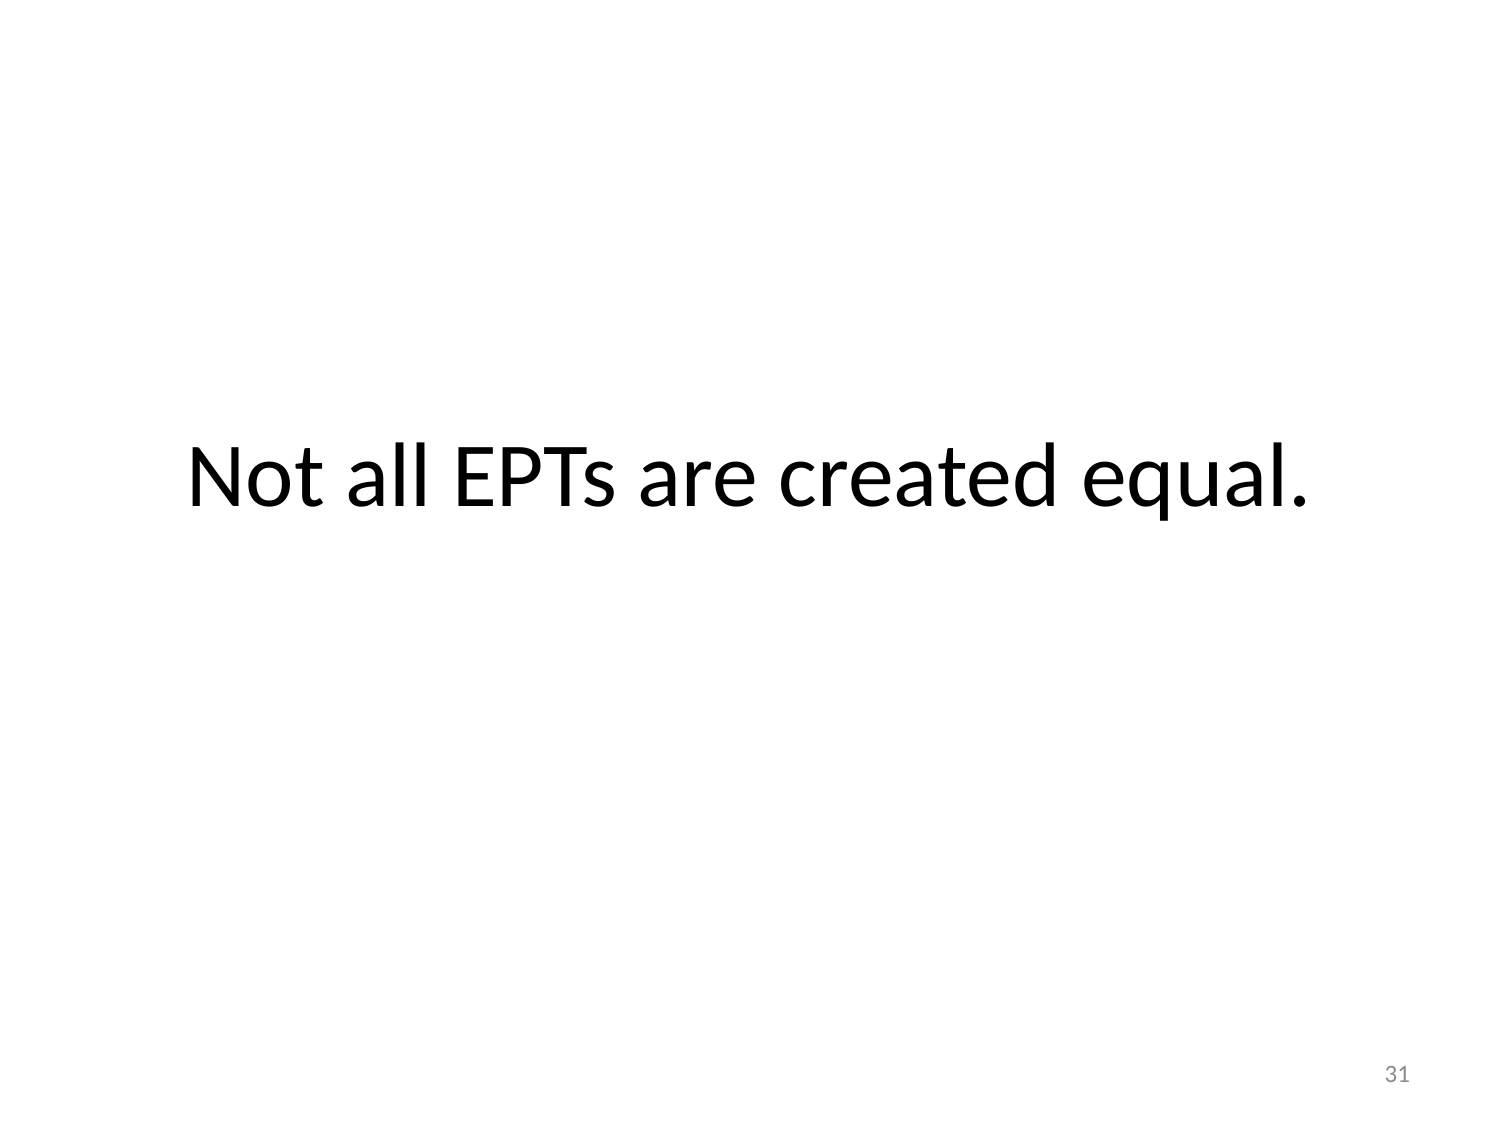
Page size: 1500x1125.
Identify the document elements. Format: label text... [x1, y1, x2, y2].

slide_number 31 [1074, 1042, 1425, 1103]
title Not all EPTs are created equal. [112, 349, 1388, 591]
